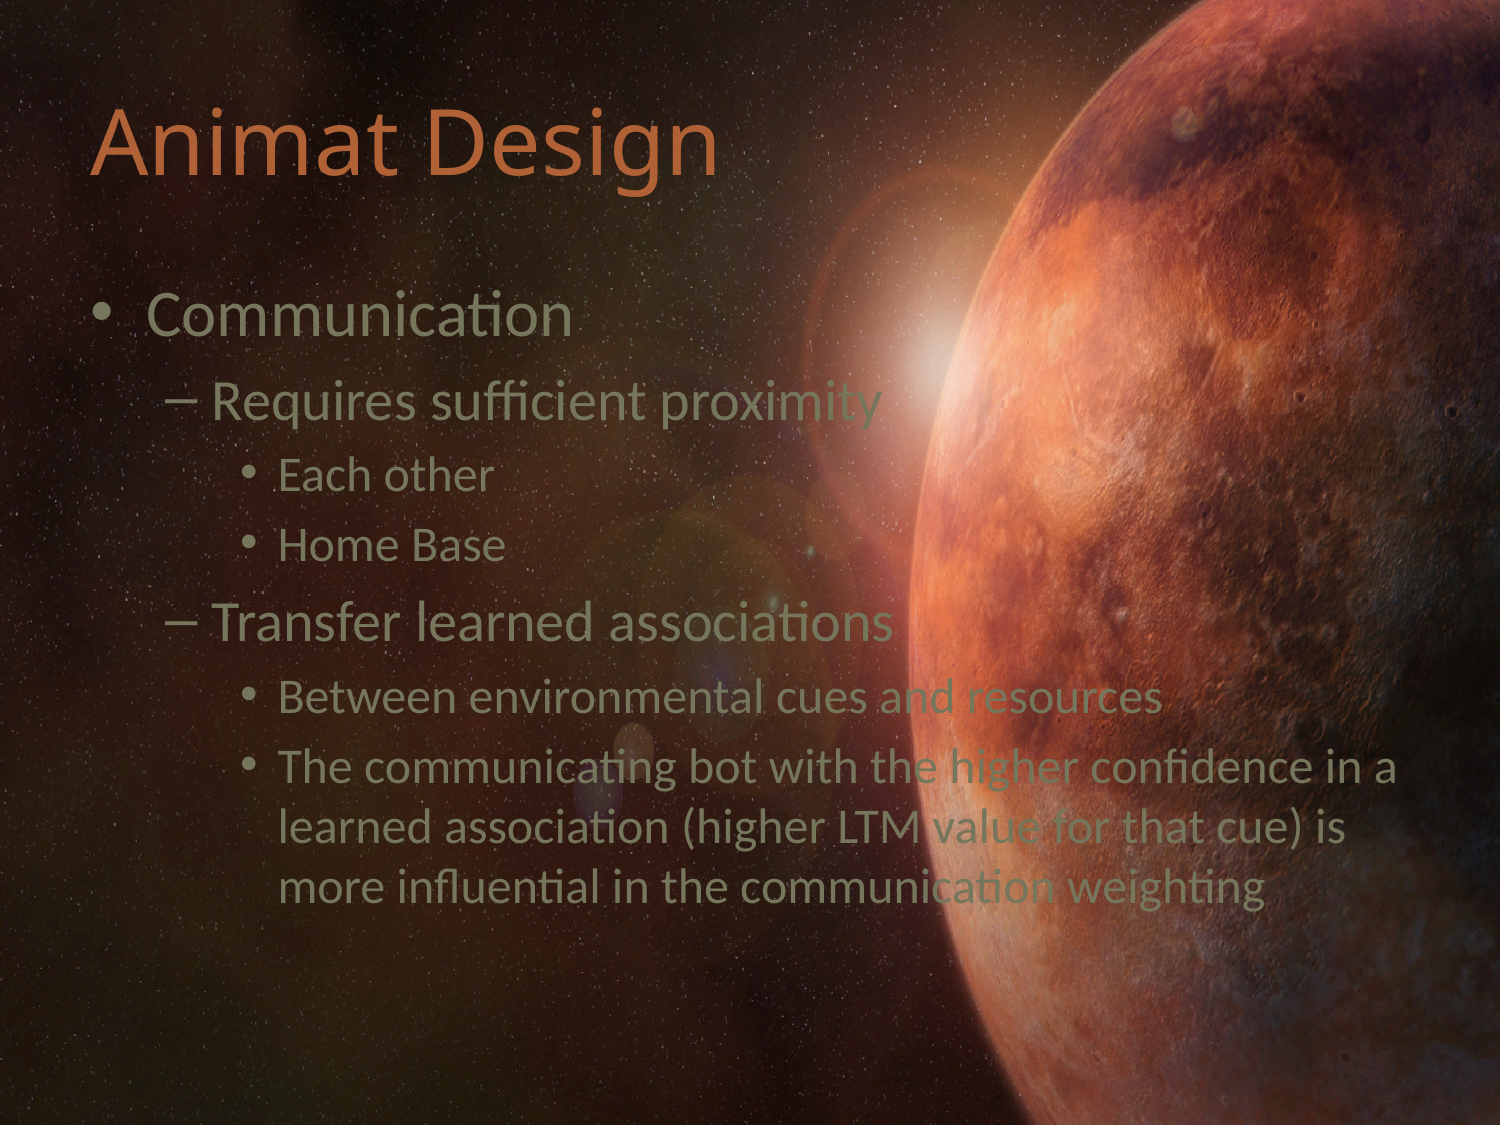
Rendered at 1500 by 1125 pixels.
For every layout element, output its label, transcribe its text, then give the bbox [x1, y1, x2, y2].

picture [0, 0, 1500, 1125]
title Animat Design [75, 45, 1425, 233]
list Communication Requires sufficient proximity Each other Home Base Transfer learned associations Between environmental cues and resources The communicating bot with the higher confidence in a learned association (higher LTM value for that cue) is more influential in the communication weighting [75, 262, 1425, 1005]
